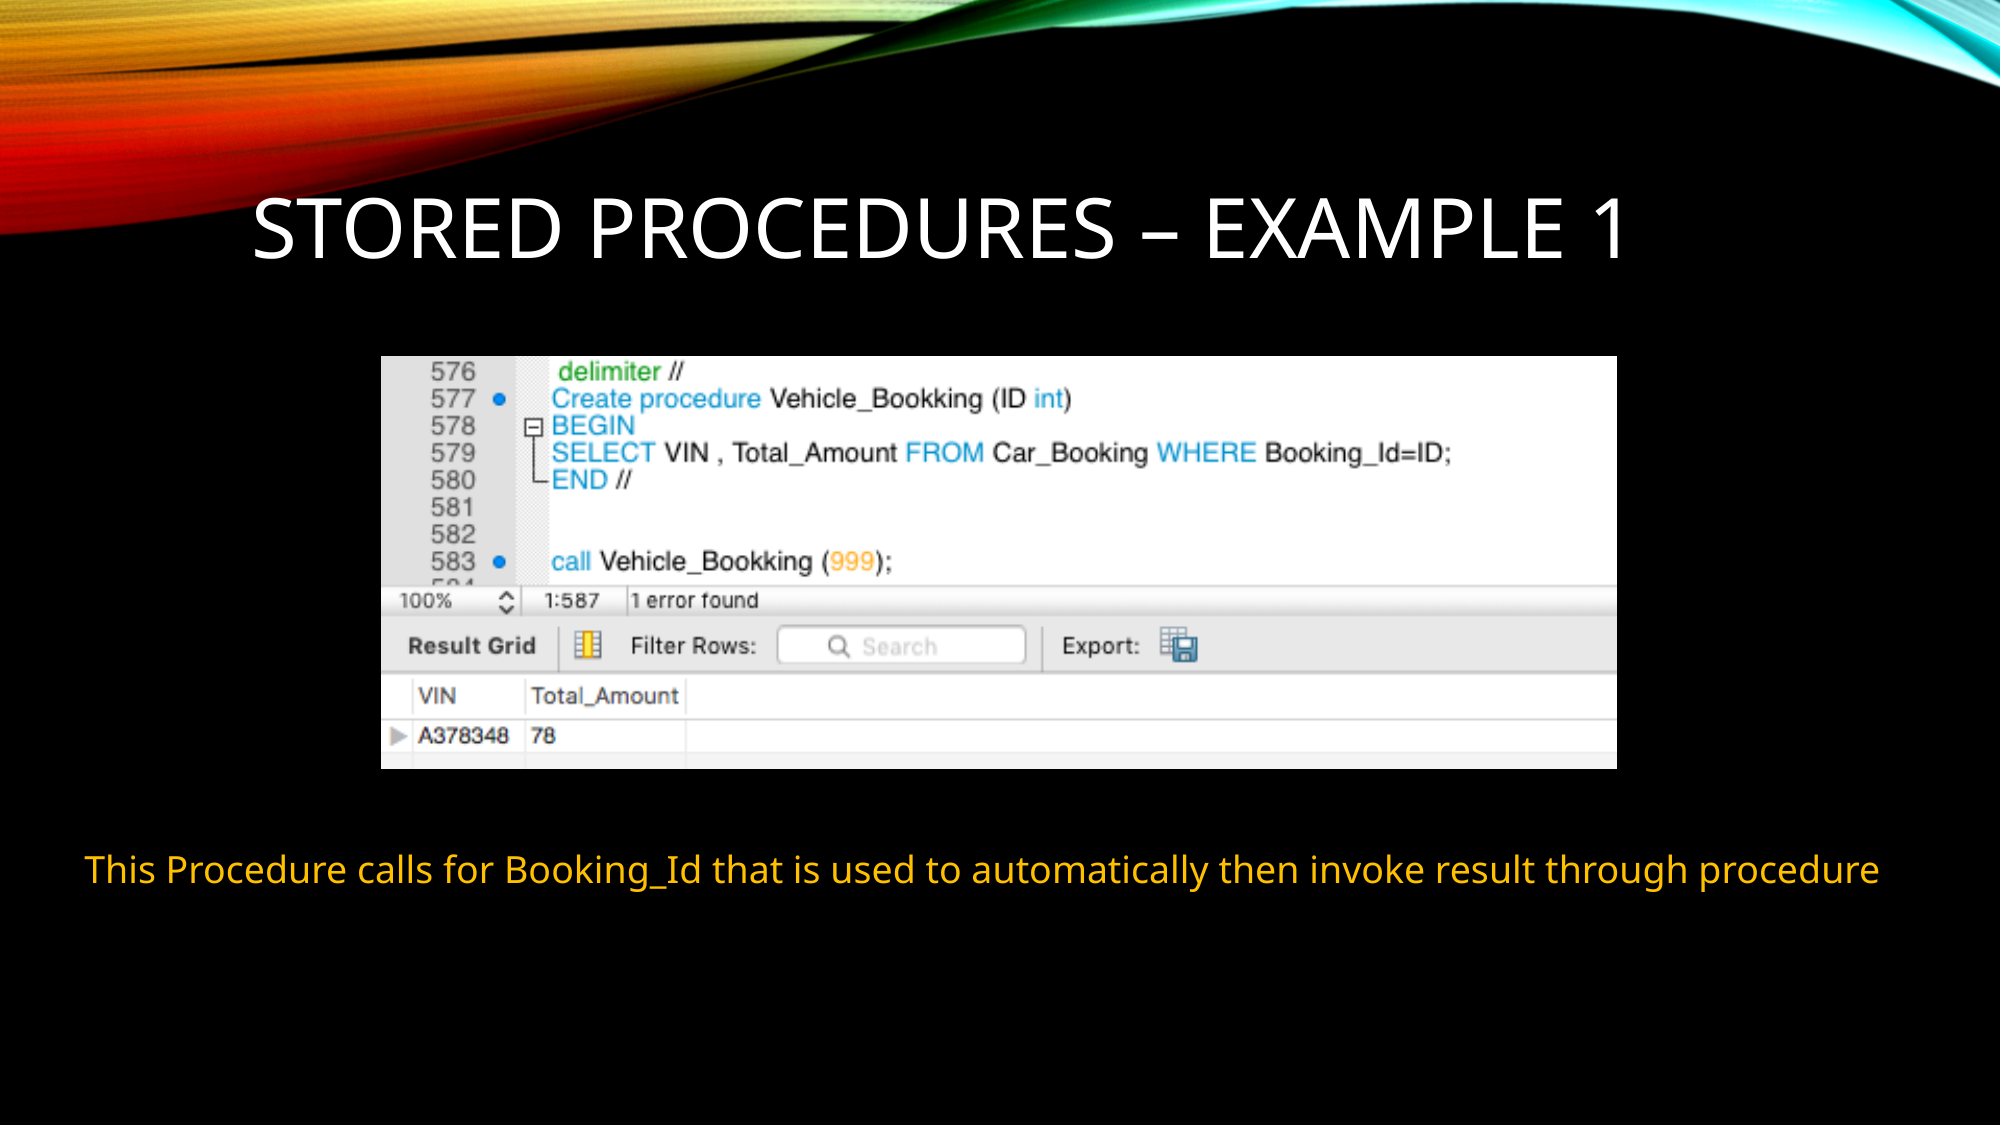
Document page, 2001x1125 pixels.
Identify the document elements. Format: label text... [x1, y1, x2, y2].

picture [0, 0, 2000, 237]
picture [380, 356, 1617, 769]
title Stored Procedures – Example 1 [0, 125, 1888, 338]
text_box This Procedure calls for Booking_Id that is used to automatically then invoke result through procedure [69, 838, 2000, 899]
